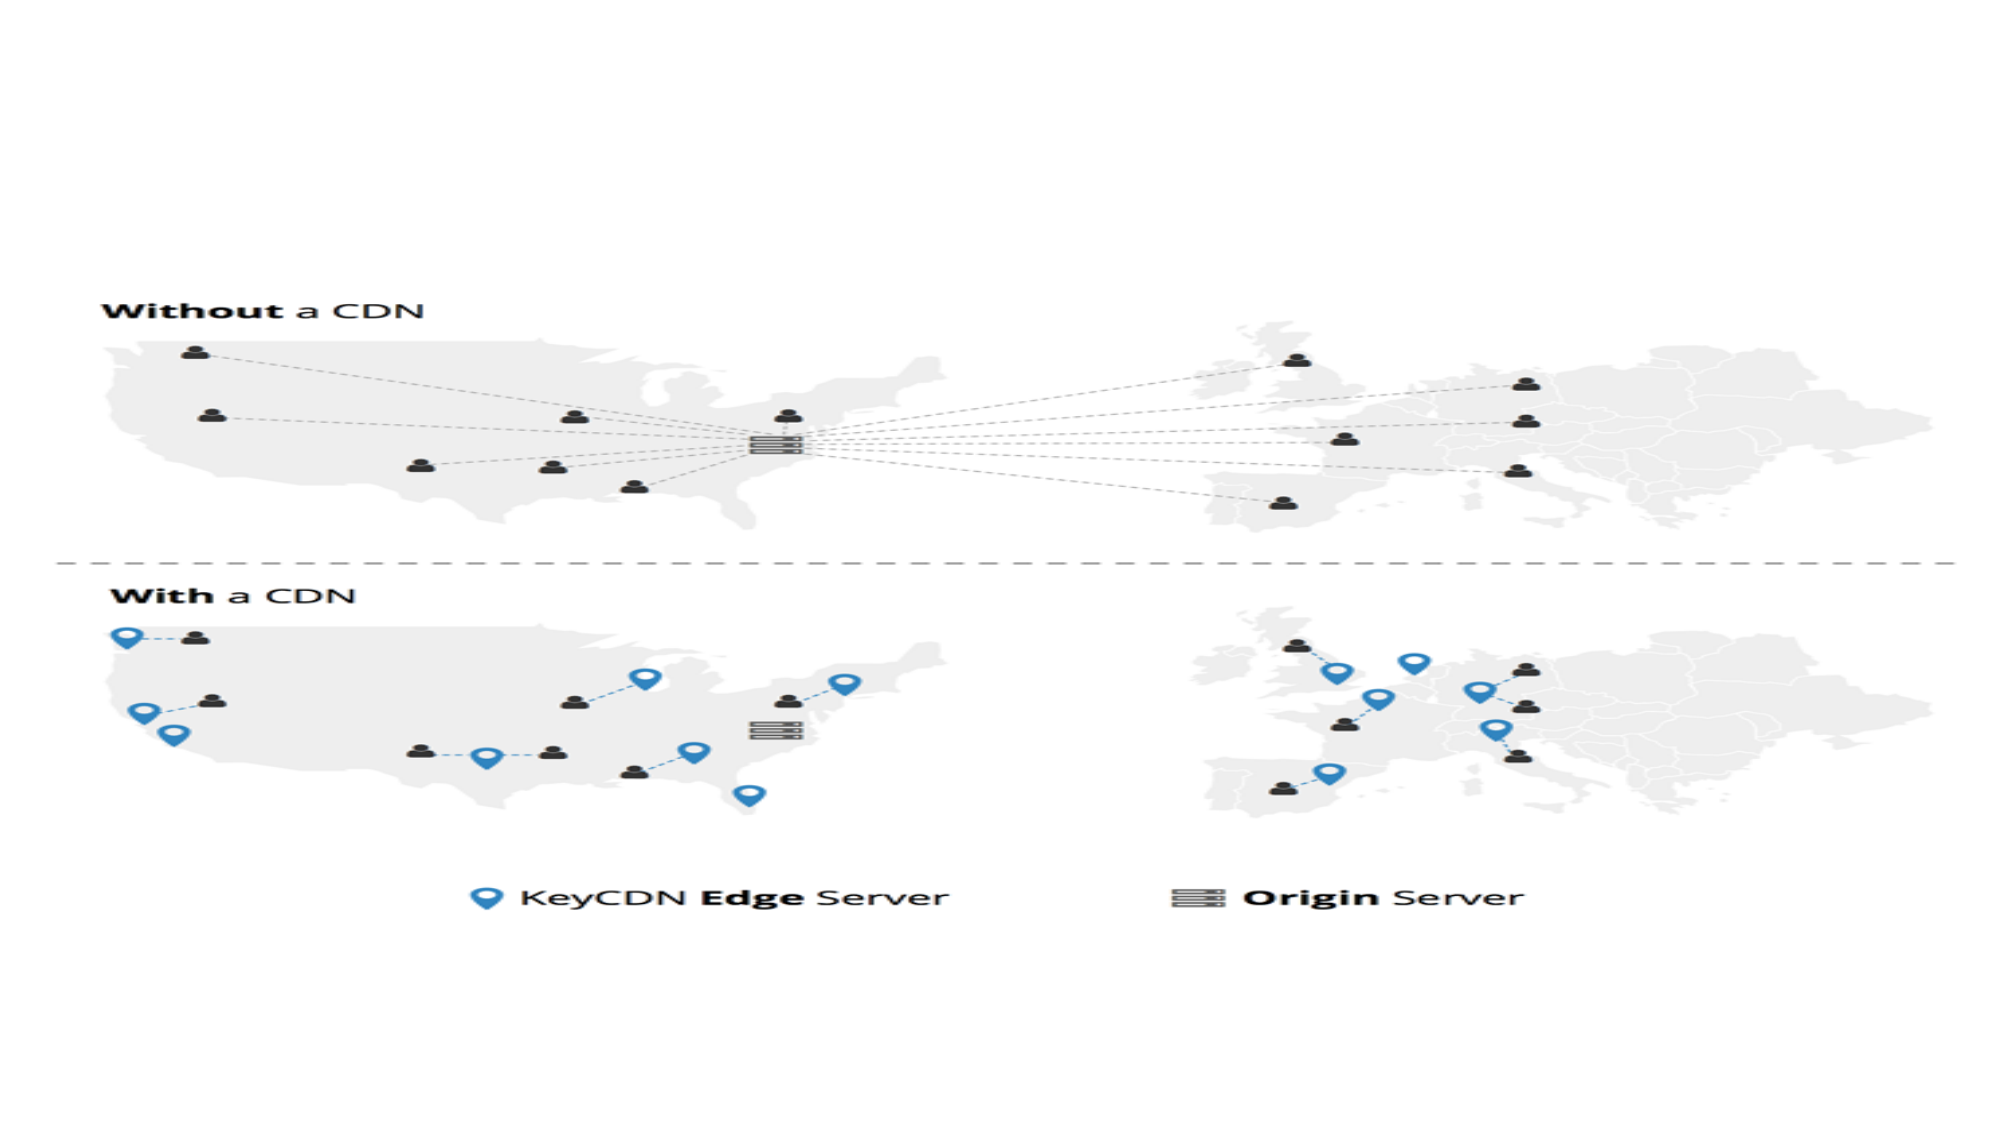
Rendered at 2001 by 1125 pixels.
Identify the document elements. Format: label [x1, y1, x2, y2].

picture [18, 295, 2000, 919]
